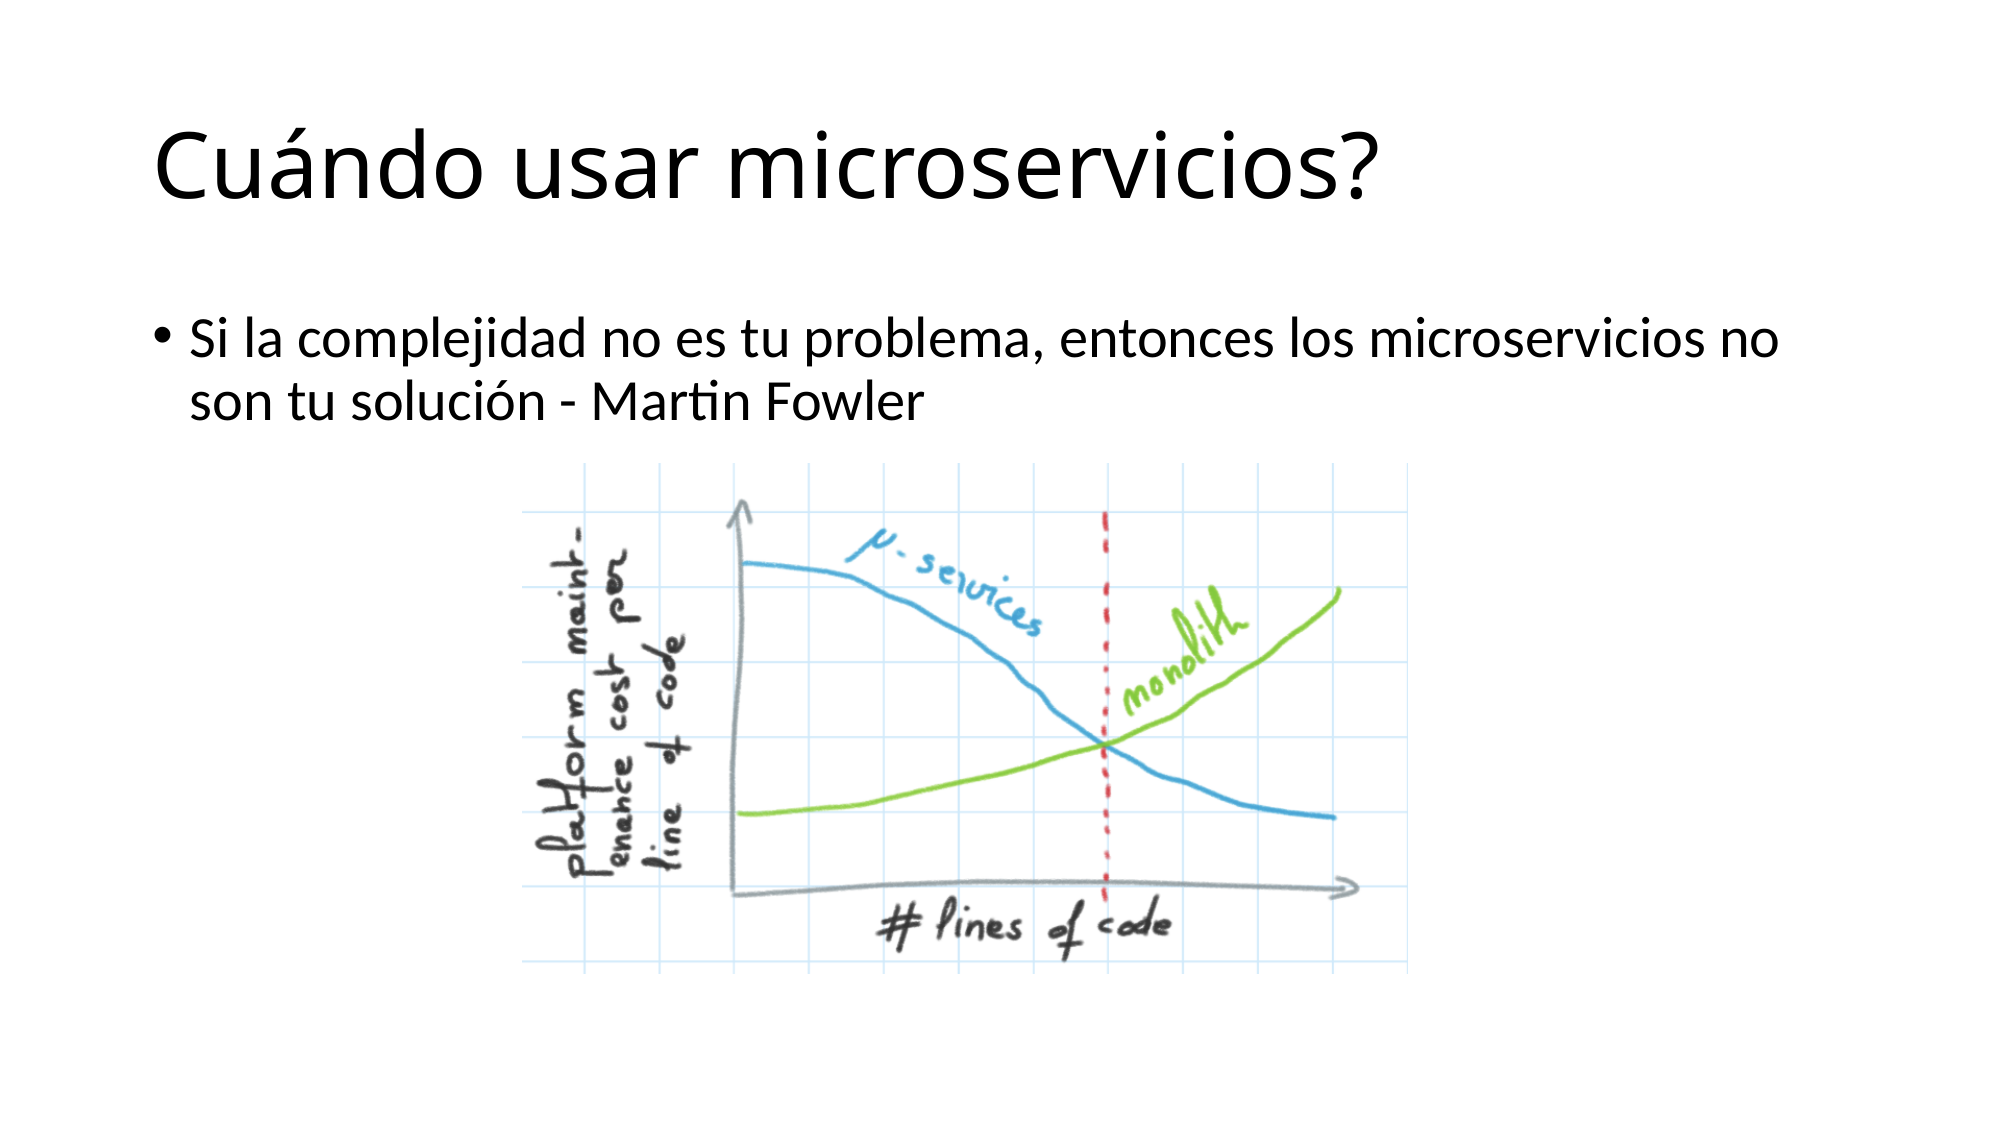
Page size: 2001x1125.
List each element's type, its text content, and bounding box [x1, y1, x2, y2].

picture [522, 463, 1408, 974]
title Cuándo usar microservicios? [137, 59, 1863, 278]
list Si la complejidad no es tu problema, entonces los microservicios no son tu solución - Martin Fowler [137, 299, 1863, 1014]
